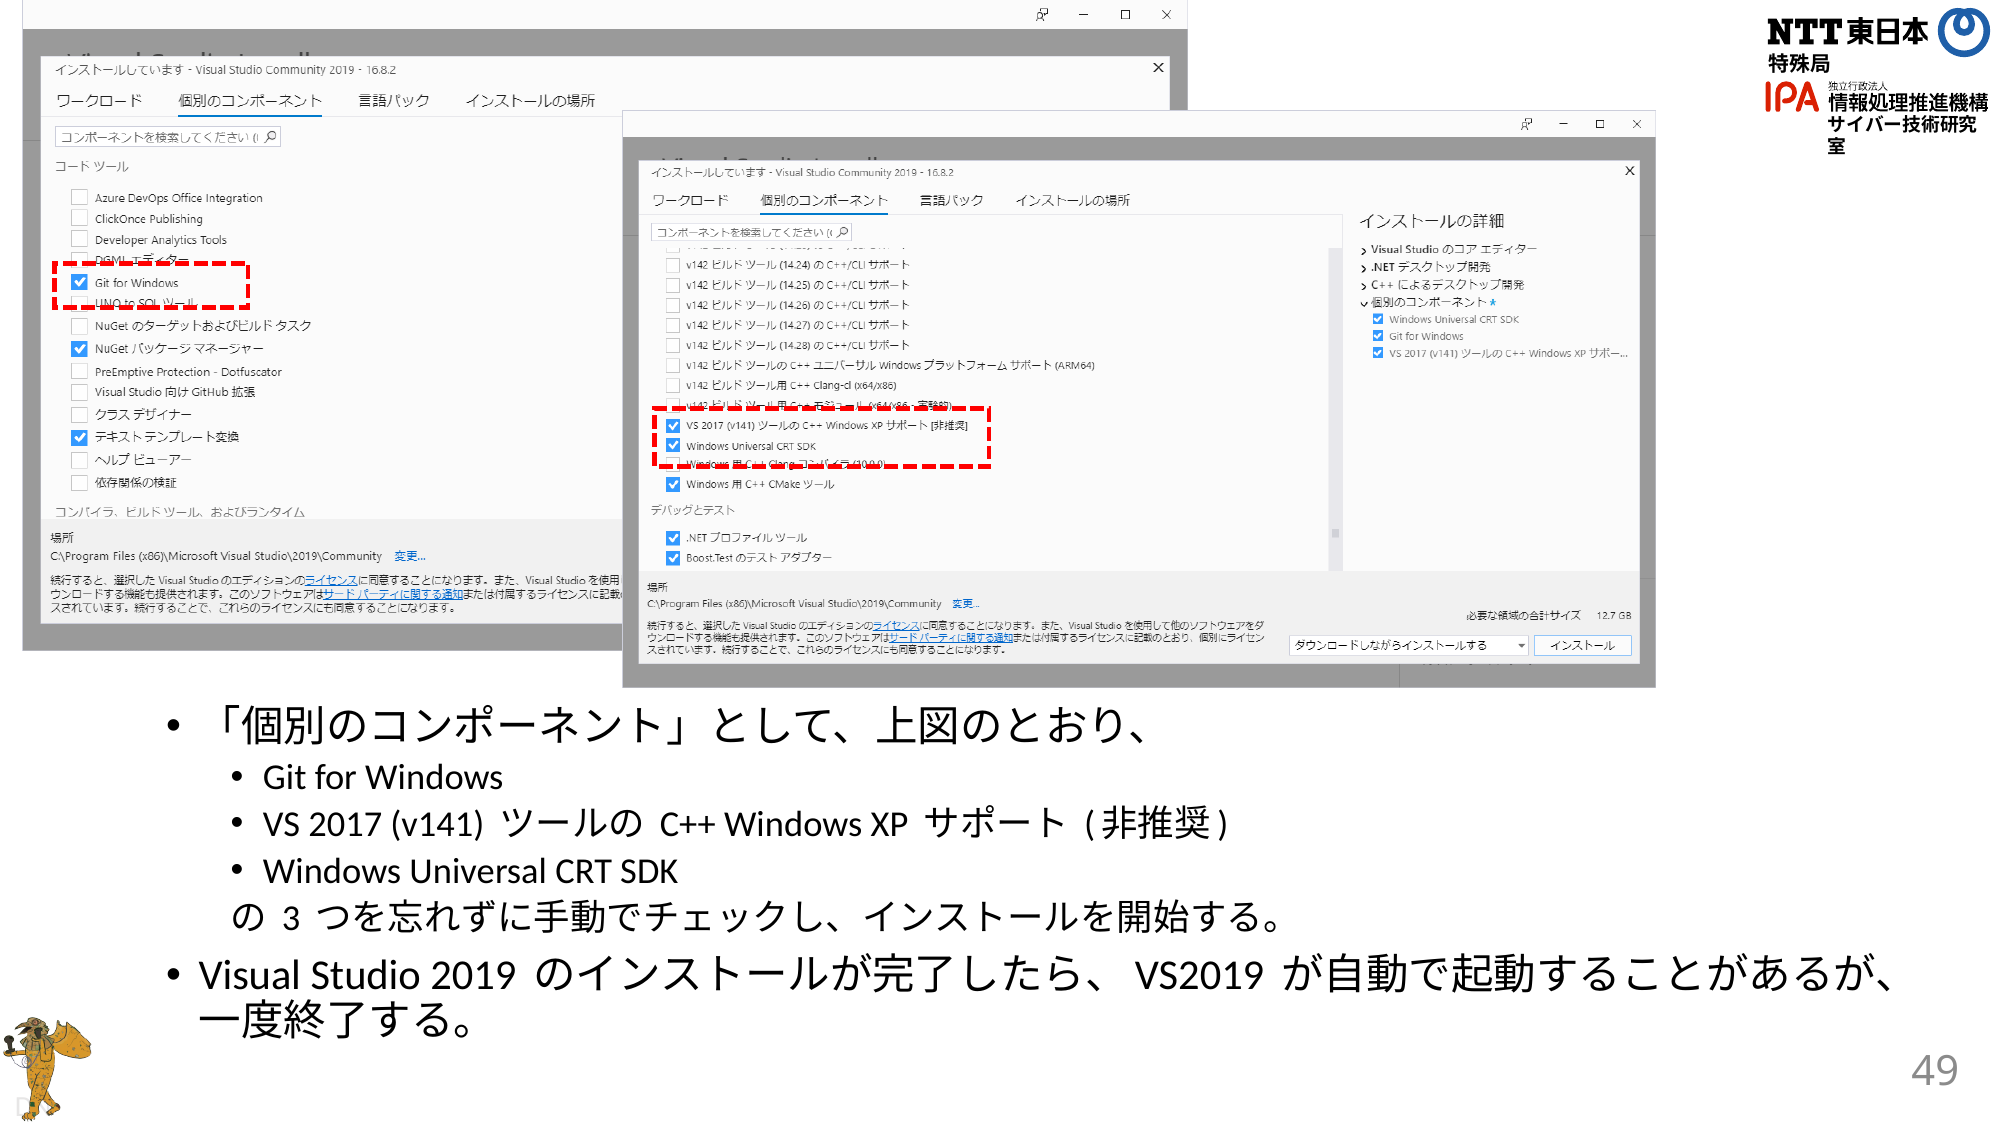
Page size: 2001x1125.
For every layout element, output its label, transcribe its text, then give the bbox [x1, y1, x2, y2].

list 「個別のコンポーネント」として、上図のとおり、 Git for Windows VS 2017 (v141) ツールの C++ Windows XP サポート (非推奨) Windows Universal CRT SDK の 3 つを忘れずに手動でチェックし、インストールを開始する。 Visual Studio 2019 のインストールが完了したら、VS2019 が自動で起動することがあるが、一度終了する。 [151, 697, 1948, 1054]
slide_number 49 [1412, 1042, 1975, 1103]
picture [22, 0, 1656, 688]
